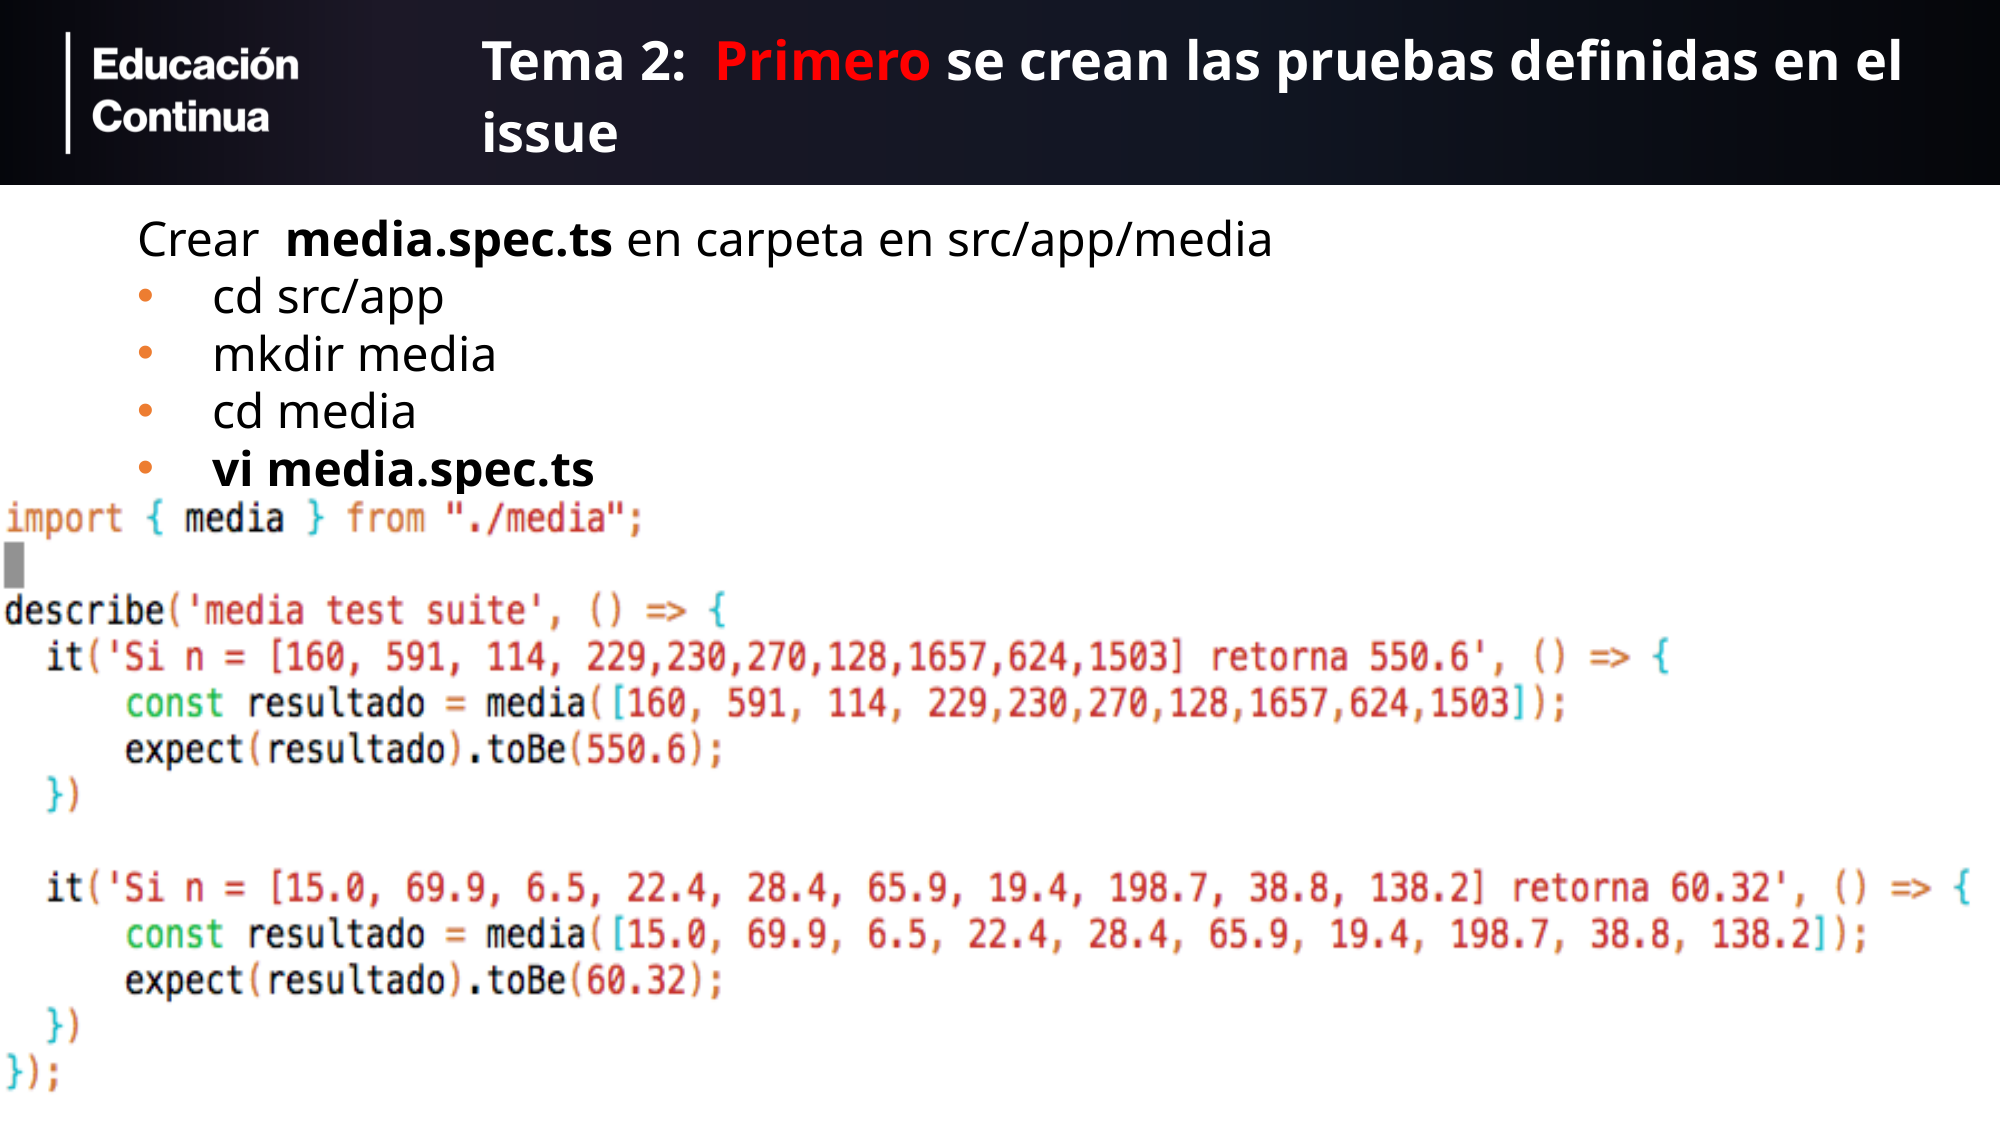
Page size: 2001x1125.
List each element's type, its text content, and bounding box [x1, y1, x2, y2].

picture [0, 494, 1999, 1124]
title Tema 2: Primero se crean las pruebas definidas en el issue [466, 37, 2000, 146]
list Crear media.spec.ts en carpeta en src/app/media cd src/app mkdir media cd media vi media.spec.ts [122, 361, 1867, 493]
picture [0, 0, 2000, 185]
